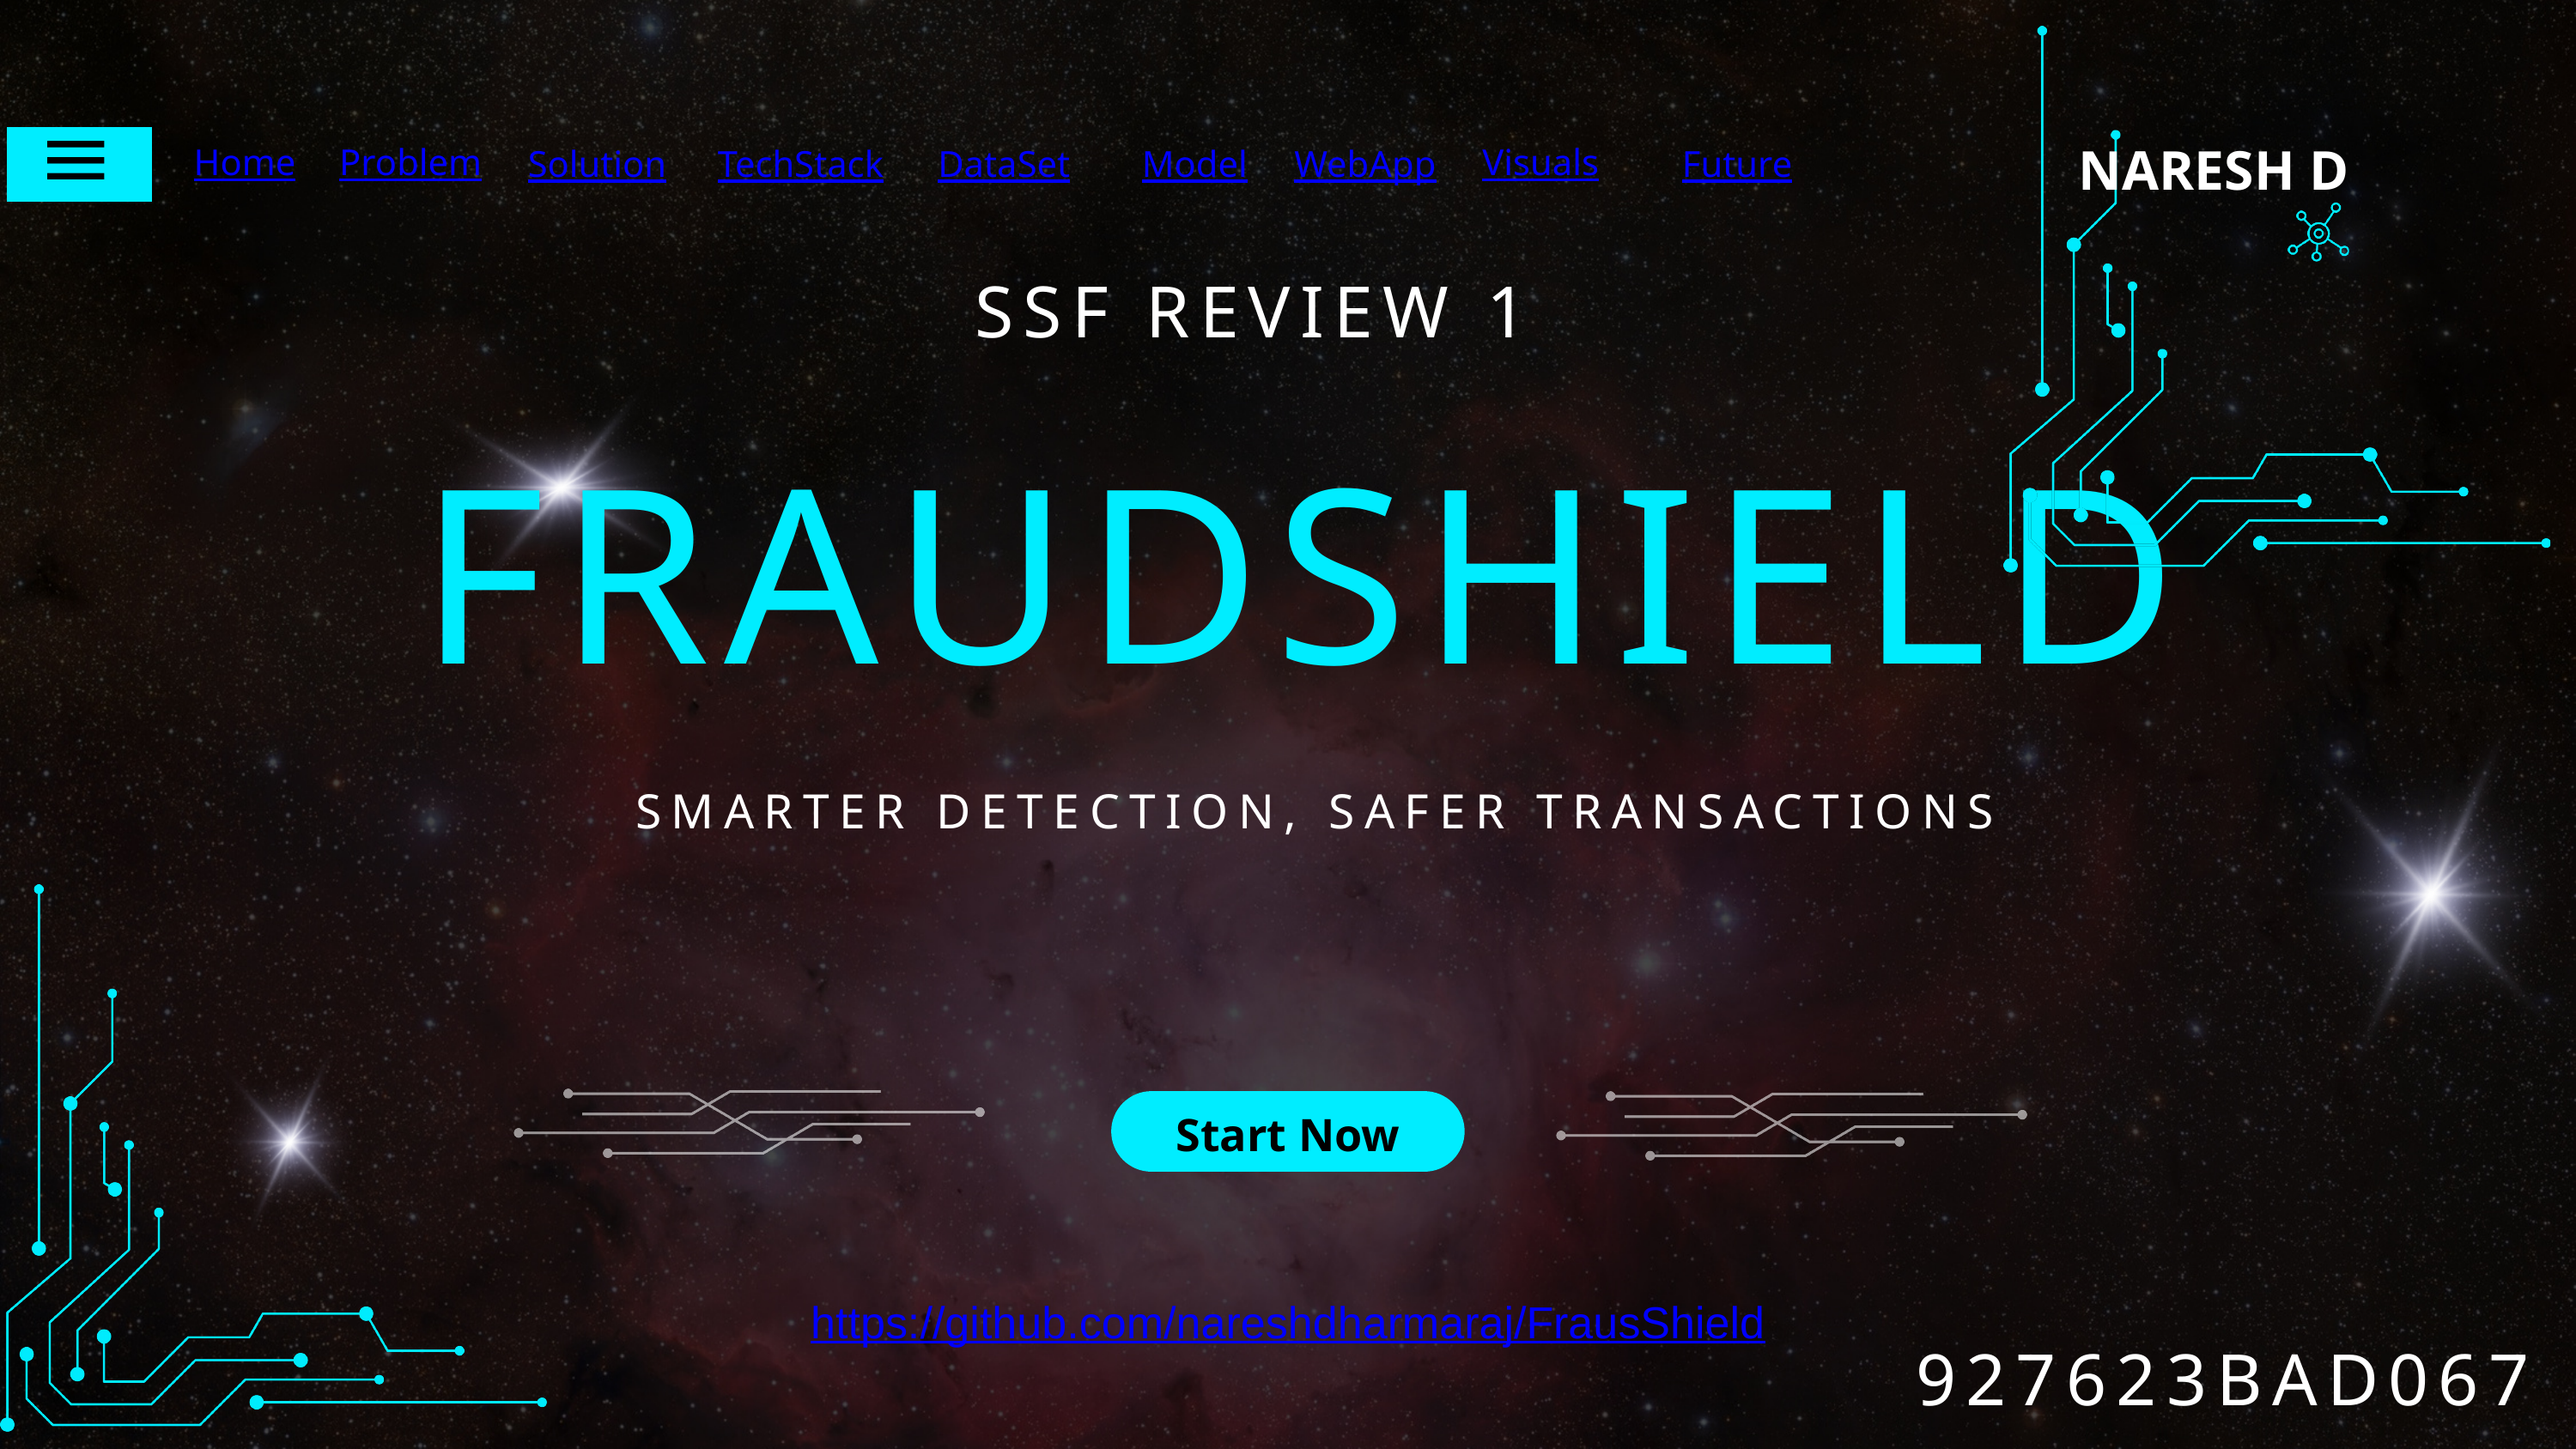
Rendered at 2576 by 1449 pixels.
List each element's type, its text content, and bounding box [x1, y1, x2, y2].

text_box FRAUDSHIELD [377, 373, 2223, 713]
text_box [1555, 1091, 2028, 1161]
text_box https://github.com/nareshdharmaraj/FrausShield [811, 1284, 1765, 1348]
text_box [2003, 26, 2551, 573]
text_box [0, 0, 2576, 1449]
text_box SSF REVIEW 1 [808, 288, 1696, 353]
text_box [6, 126, 2349, 203]
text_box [1110, 1090, 1465, 1173]
text_box [392, 367, 717, 373]
text_box [2269, 685, 2576, 1084]
text_box [0, 884, 547, 1432]
text_box 927623BAD067 [1779, 1356, 2576, 1421]
text_box [202, 1028, 378, 1256]
text_box [513, 1088, 986, 1158]
text_box SMARTER DETECTION, SAFER TRANSACTIONS [469, 795, 2162, 839]
